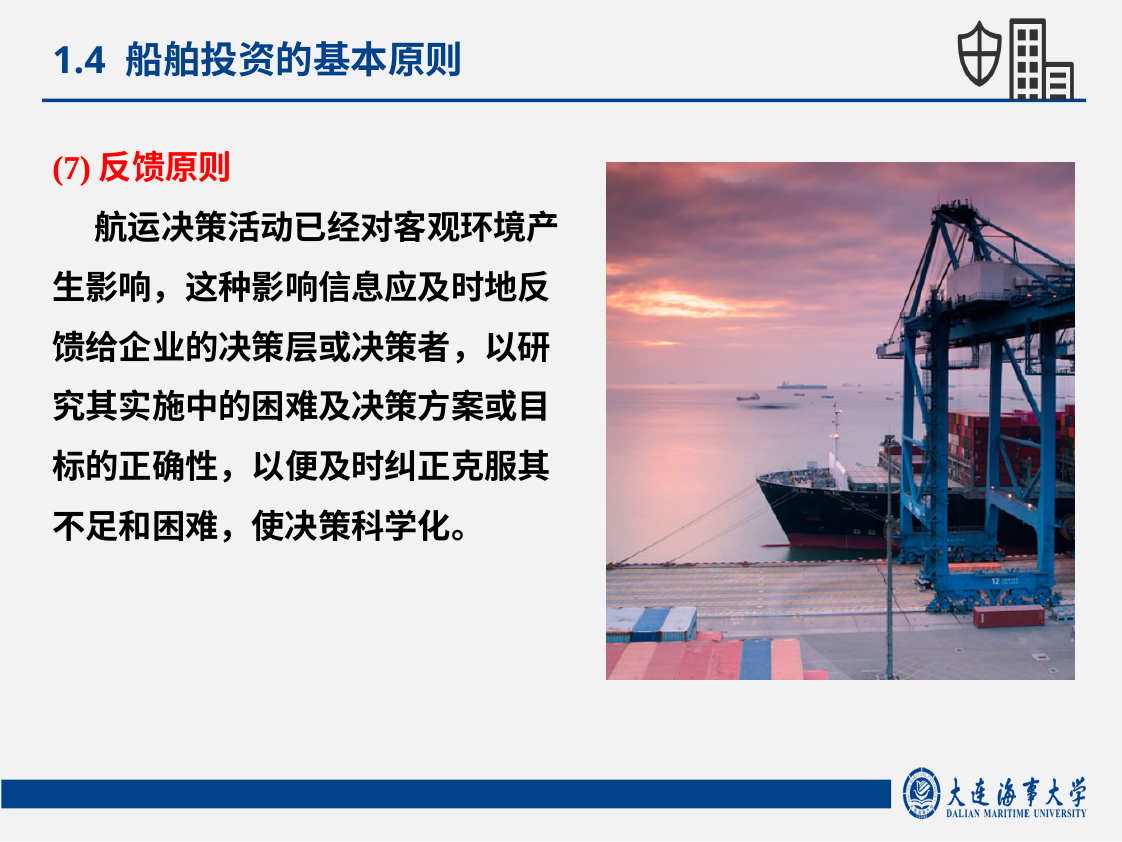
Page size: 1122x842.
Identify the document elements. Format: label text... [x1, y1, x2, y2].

picture [957, 18, 1074, 100]
text_box (7)反馈原则 航运决策活动已经对客观环境产生影响，这种影响信息应及时地反馈给企业的决策层或决策者，以研究其实施中的困难及决策方案或目标的正确性，以便及时纠正克服其不足和困难，使决策科学化。 [41, 120, 577, 551]
picture [606, 162, 1075, 680]
text_box 1.4 船舶投资的基本原则 [41, 30, 625, 88]
picture [902, 767, 1087, 820]
